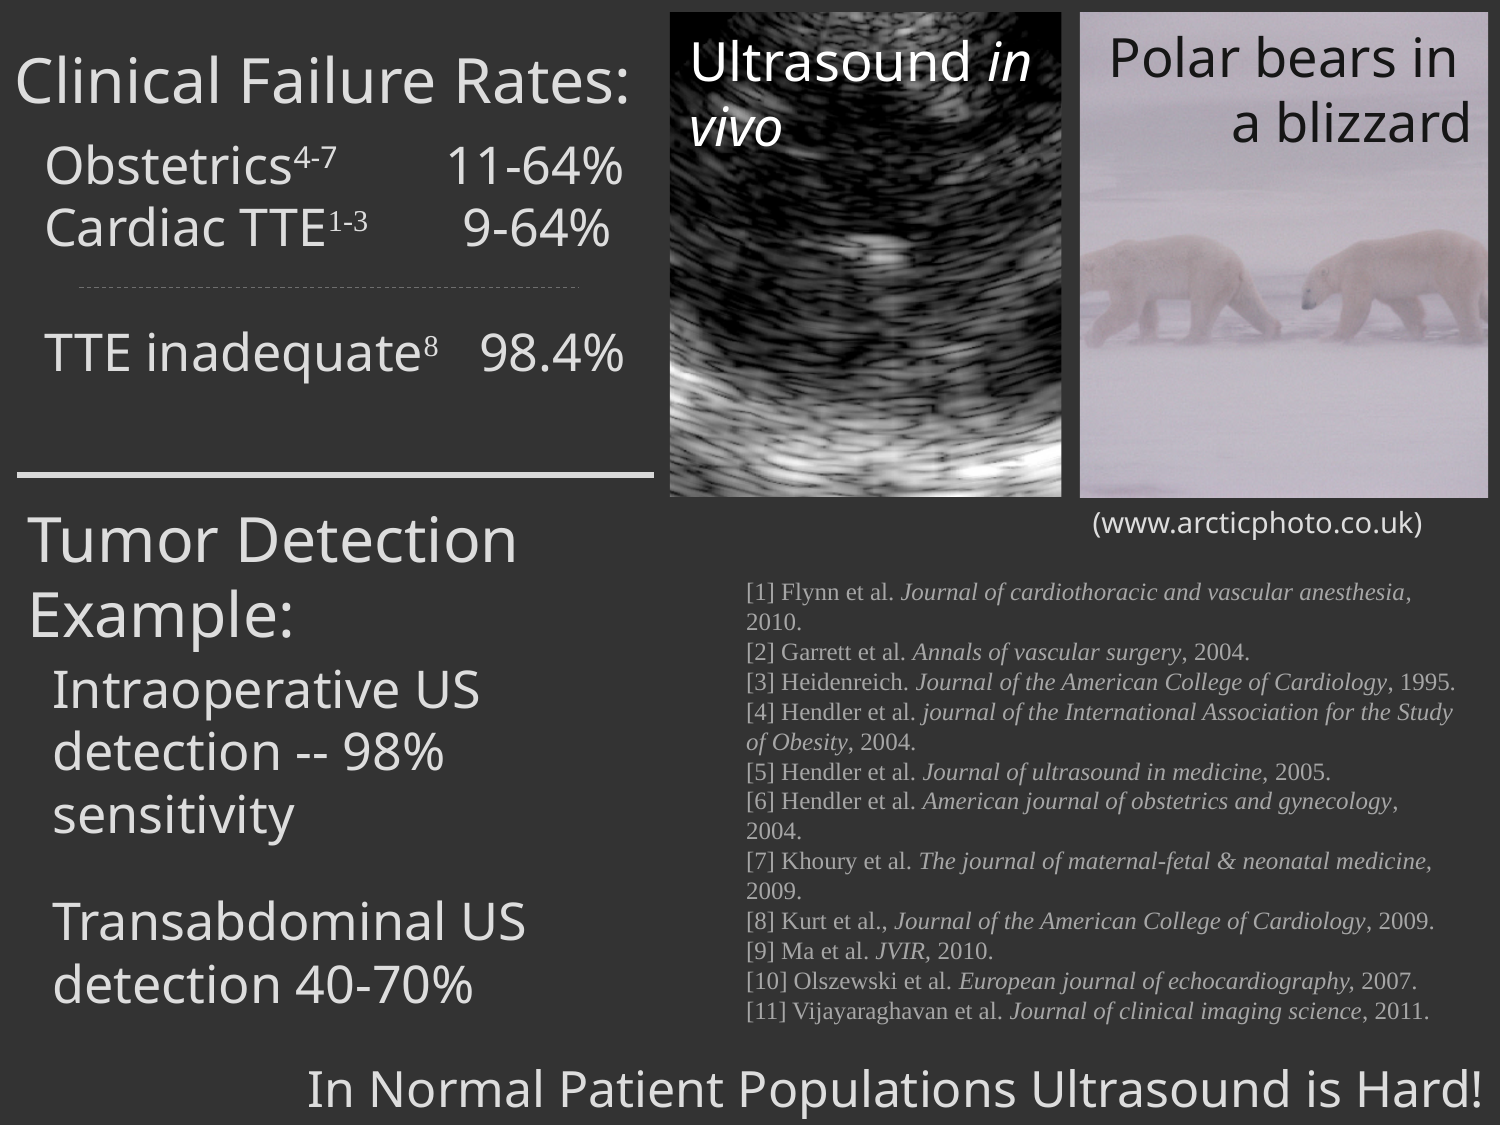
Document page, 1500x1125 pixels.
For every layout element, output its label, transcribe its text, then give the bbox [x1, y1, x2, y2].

text_box Ultrasound in vivo [1066, 19, 1074, 165]
text_box [1] Flynn et al. Journal of cardiothoracic and vascular anesthesia, 2010. [2] Garrett et al. Annals of vascular surgery, 2004. [3] Heidenreich. Journal of the American College of Cardiology, 1995. [4] Hendler et al. journal of the International Association for the Study of Obesity, 2004. [5] Hendler et al. Journal of ultrasound in medicine, 2005. [6] Hendler et al. American journal of obstetrics and gynecology, 2004. [7] Khoury et al. The journal of maternal-fetal & neonatal medicine, 2009. [8] Kurt et al., Journal of the American College of Cardiology, 2009. [9] Ma et al. JVIR, 2010. [10] Olszewski et al. European journal of echocardiography, 2007. [11] Vijayaraghavan et al. Journal of clinical imaging science, 2011. [731, 567, 1475, 1032]
picture [1079, 12, 1489, 498]
text_box Obstetrics4-7 11-64% Cardiac TTE1-3 9-64% TTE inadequate8 98.4% [29, 124, 664, 390]
text_box Intraoperative US detection -- 98% sensitivity Transabdominal US detection 40-70% [37, 648, 700, 1021]
picture [669, 12, 1062, 498]
text_box (www.arcticphoto.co.uk) [1077, 496, 1500, 547]
title In Normal Patient Populations Ultrasound is Hard! [212, 1049, 1500, 1125]
text_box Clinical Failure Rates: [0, 34, 664, 124]
text_box Tumor Detection Example: [12, 492, 700, 658]
